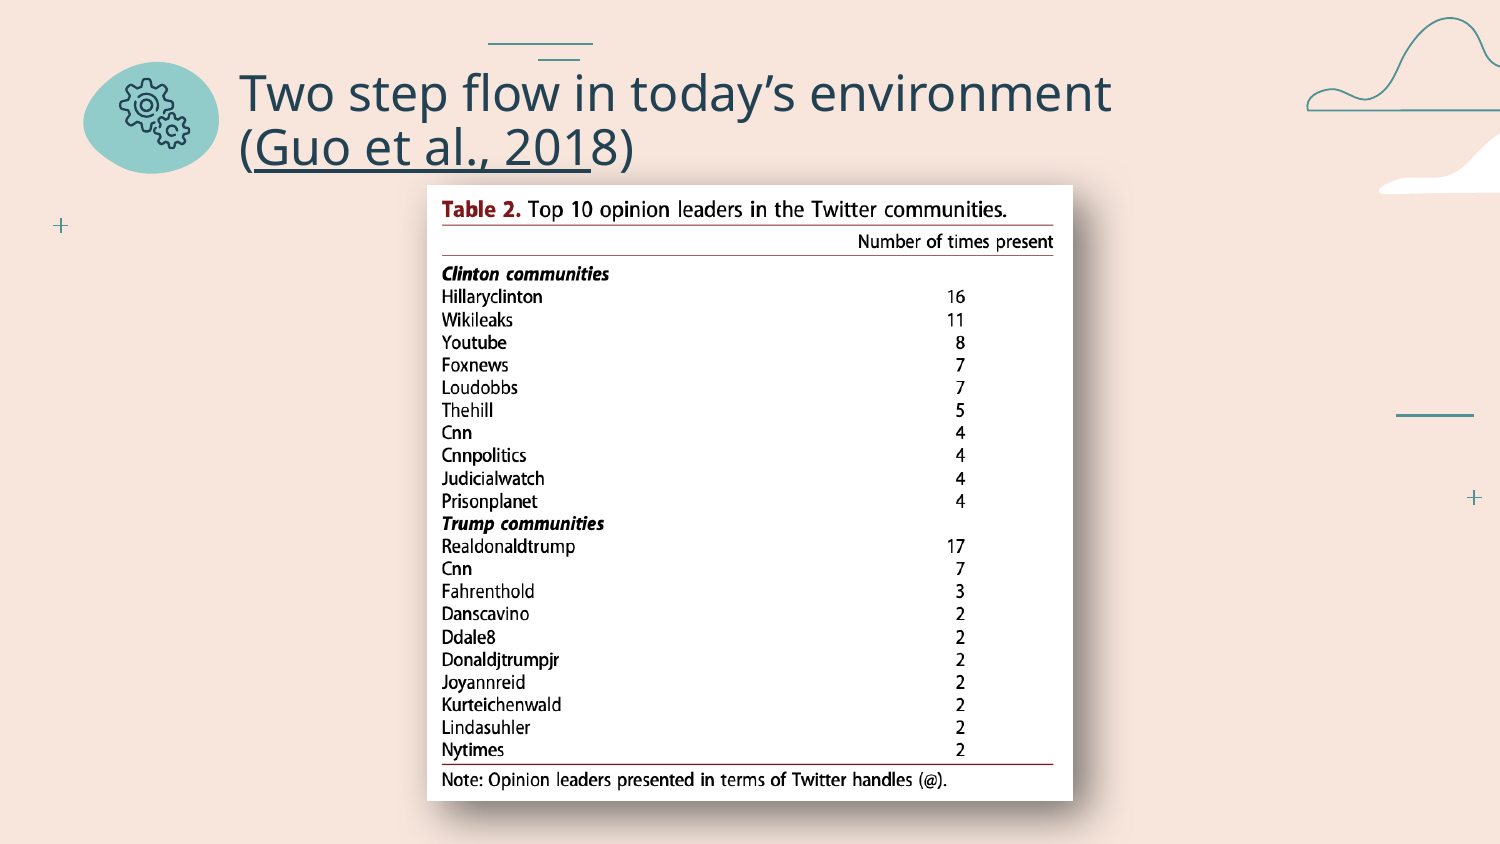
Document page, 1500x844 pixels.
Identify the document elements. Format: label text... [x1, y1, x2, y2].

picture [426, 184, 1074, 802]
title Two step flow in today’s environment (Guo et al., 2018) [224, 58, 1435, 160]
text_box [82, 61, 227, 175]
